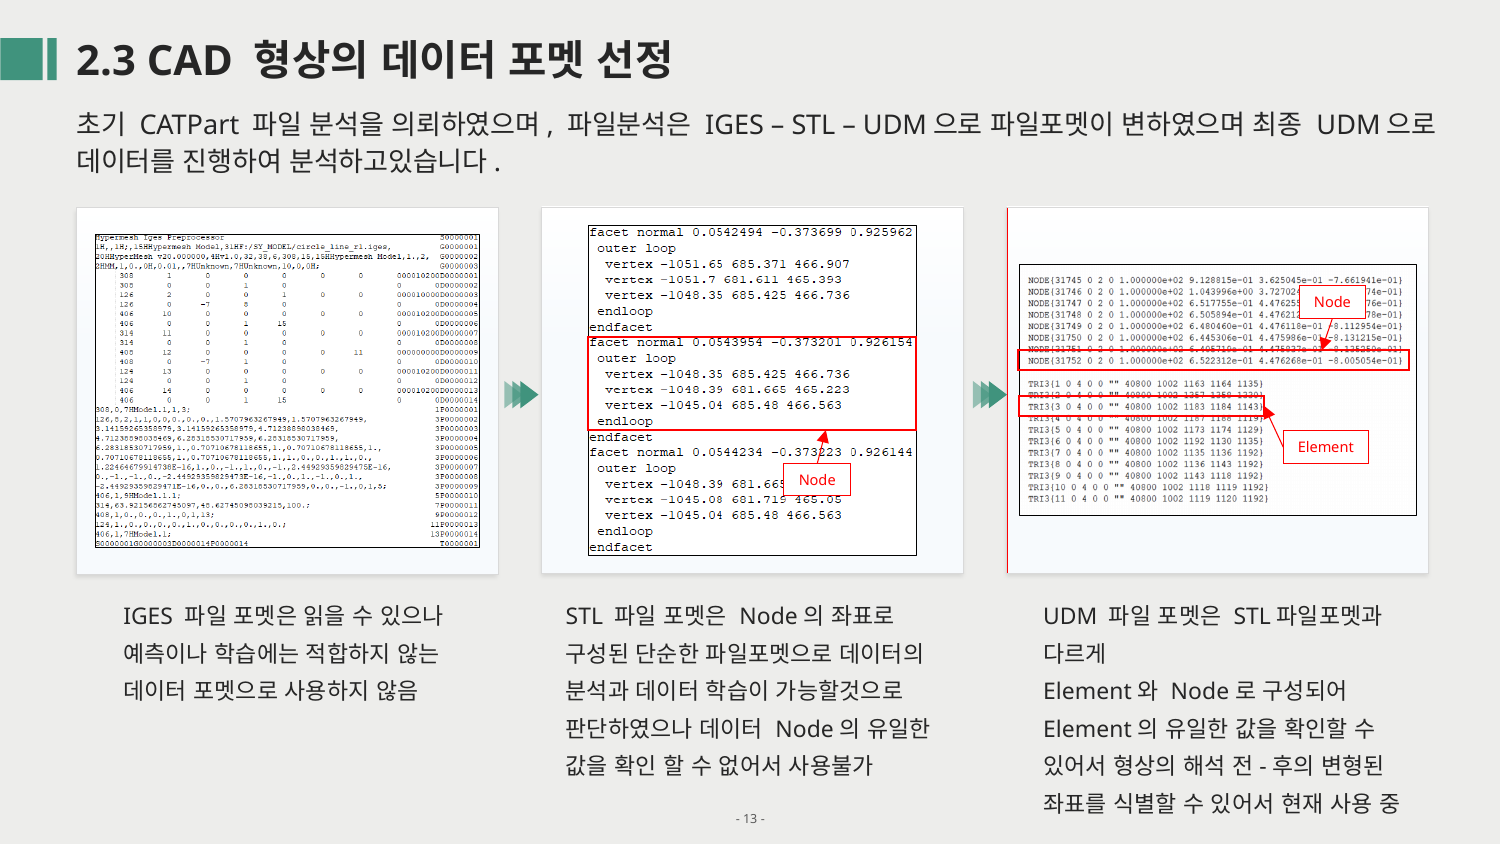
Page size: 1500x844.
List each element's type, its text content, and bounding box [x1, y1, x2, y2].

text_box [504, 380, 539, 409]
text_box UDM 파일 포멧은 STL파일포멧과 다르게 Element와 Node로 구성되어 Element의 유일한 값을 확인할 수 있어서 형상의 해석 전-후의 변형된 좌표를 식별할 수 있어서 현재 사용 중 [1028, 584, 1444, 825]
text_box 초기 CATPart 파일 분석을 의뢰하였으며, 파일분석은 IGES – STL – UDM으로 파일포멧이 변하였으며 최종 UDM으로 데이터를 진행하여 분석하고있습니다. [61, 94, 1465, 185]
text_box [0, 38, 57, 81]
text_box STL 파일 포멧은 Node의 좌표로 구성된 단순한 파일포멧으로 데이터의 분석과 데이터 학습이 가능할것으로 판단하였으나 데이터 Node의 유일한 값을 확인 할 수 없어서 사용불가 [550, 584, 954, 787]
text_box 2.3 CAD 형상의 데이터 포멧 선정 [61, 26, 876, 92]
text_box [817, 430, 826, 464]
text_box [972, 206, 1429, 574]
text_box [76, 207, 499, 575]
text_box IGES 파일 포멧은 읽을 수 있으나 예측이나 학습에는 적합하지 않는 데이터 포멧으로 사용하지 않음 [108, 584, 466, 712]
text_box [541, 206, 964, 574]
